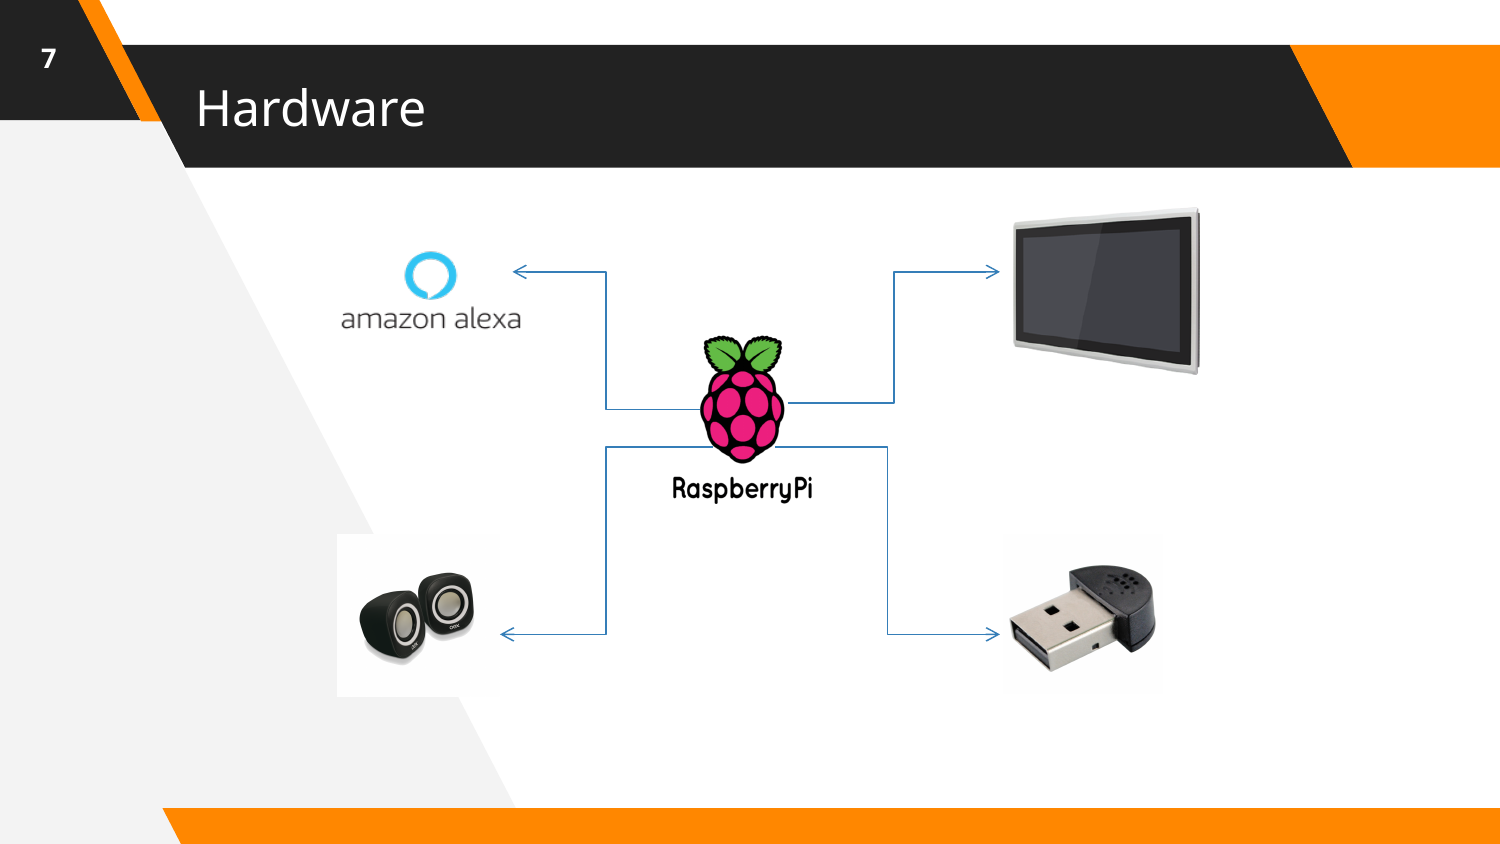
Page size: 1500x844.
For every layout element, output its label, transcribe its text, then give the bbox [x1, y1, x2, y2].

slide_number 7 [0, 0, 98, 121]
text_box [512, 271, 701, 410]
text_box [499, 446, 713, 635]
picture [599, 334, 888, 523]
picture [1002, 534, 1163, 694]
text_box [774, 446, 1001, 635]
picture [337, 534, 501, 698]
picture [999, 184, 1213, 397]
picture [273, 146, 588, 435]
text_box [787, 271, 1001, 404]
title Hardware [180, 44, 1424, 168]
